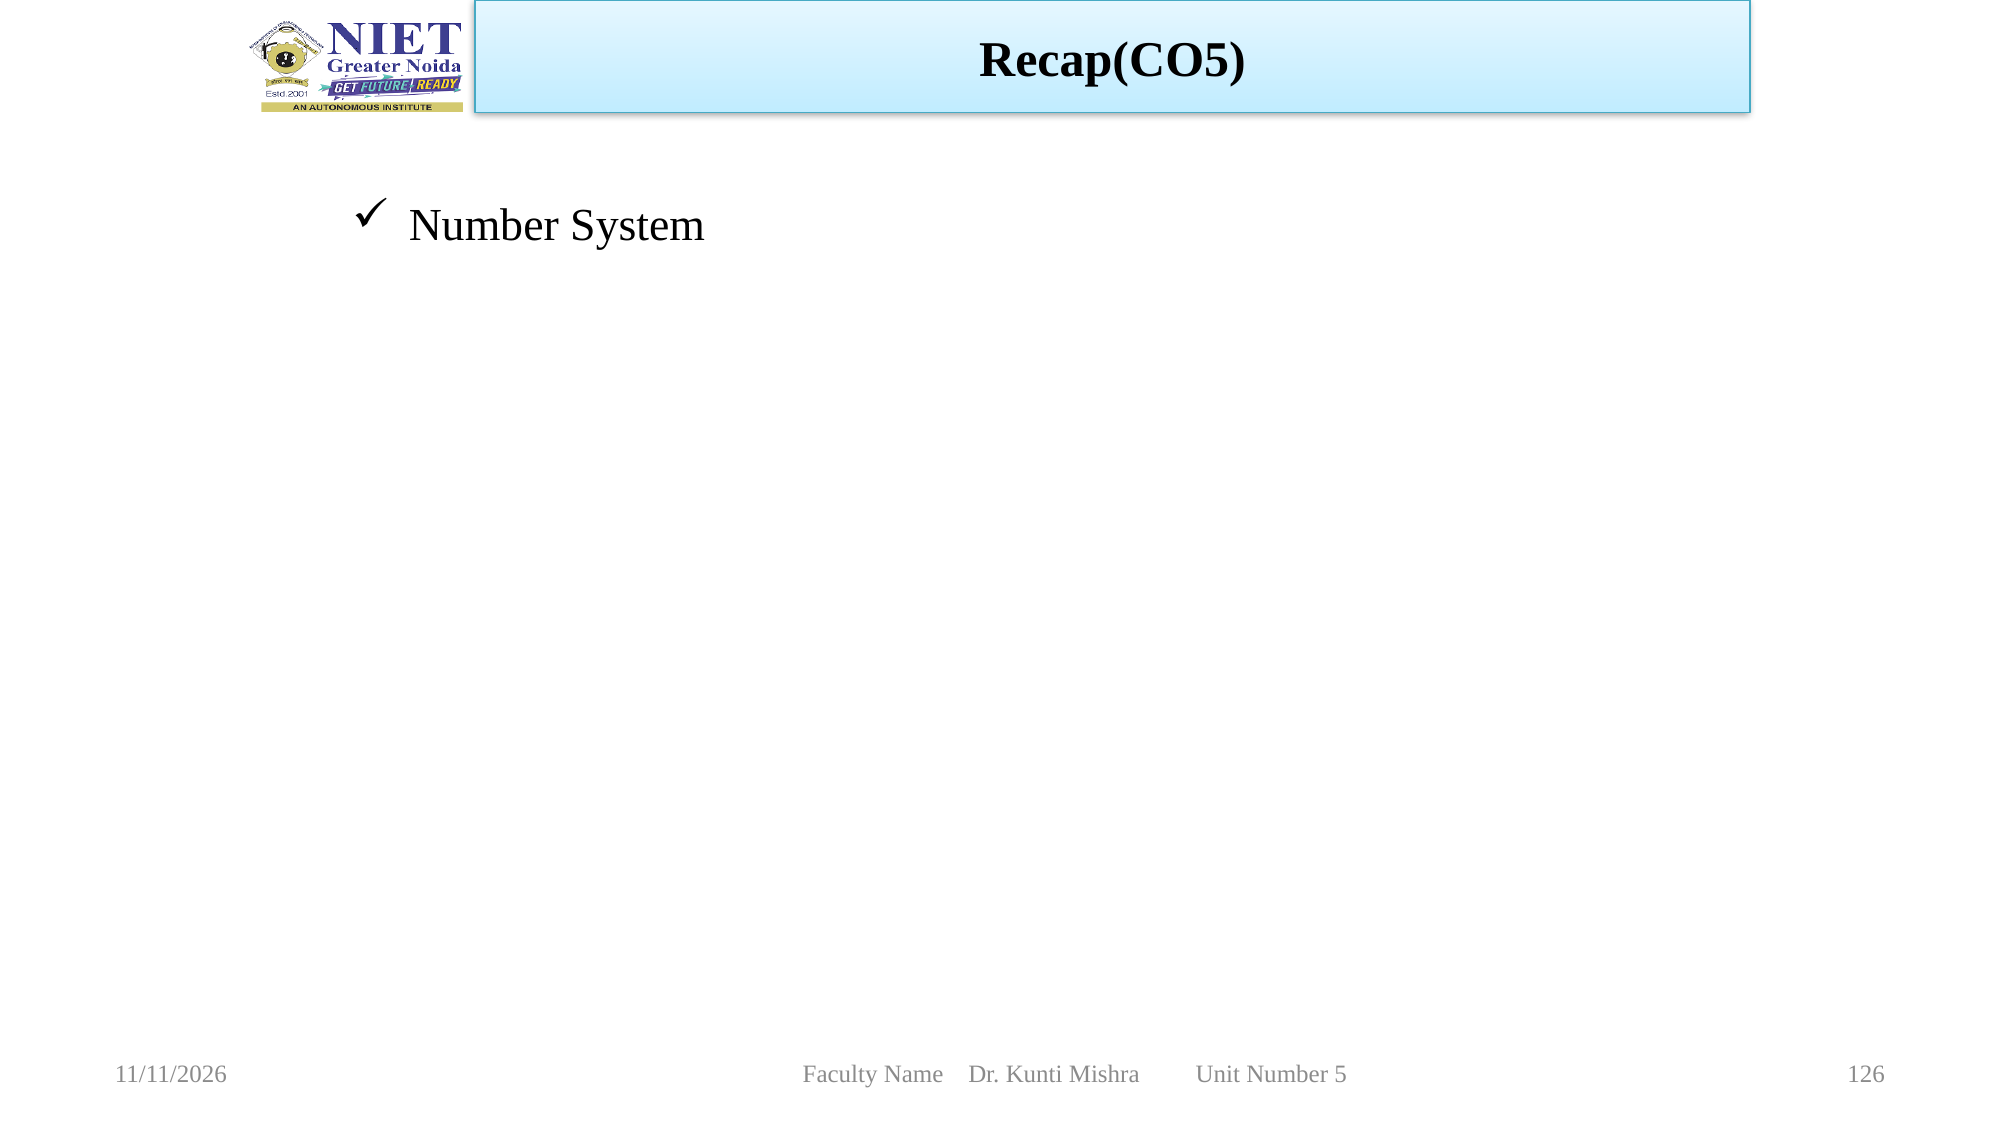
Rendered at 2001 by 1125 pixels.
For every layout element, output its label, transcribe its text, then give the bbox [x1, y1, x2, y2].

footer Faculty Name Dr. Kunti Mishra Unit Number 5 [662, 1042, 1433, 1103]
picture [249, 21, 463, 112]
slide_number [99, 1042, 567, 1103]
text_box Recap(CO5) [474, 0, 1751, 113]
slide_number 126 [1433, 1042, 1900, 1103]
list Number System [337, 187, 1688, 930]
